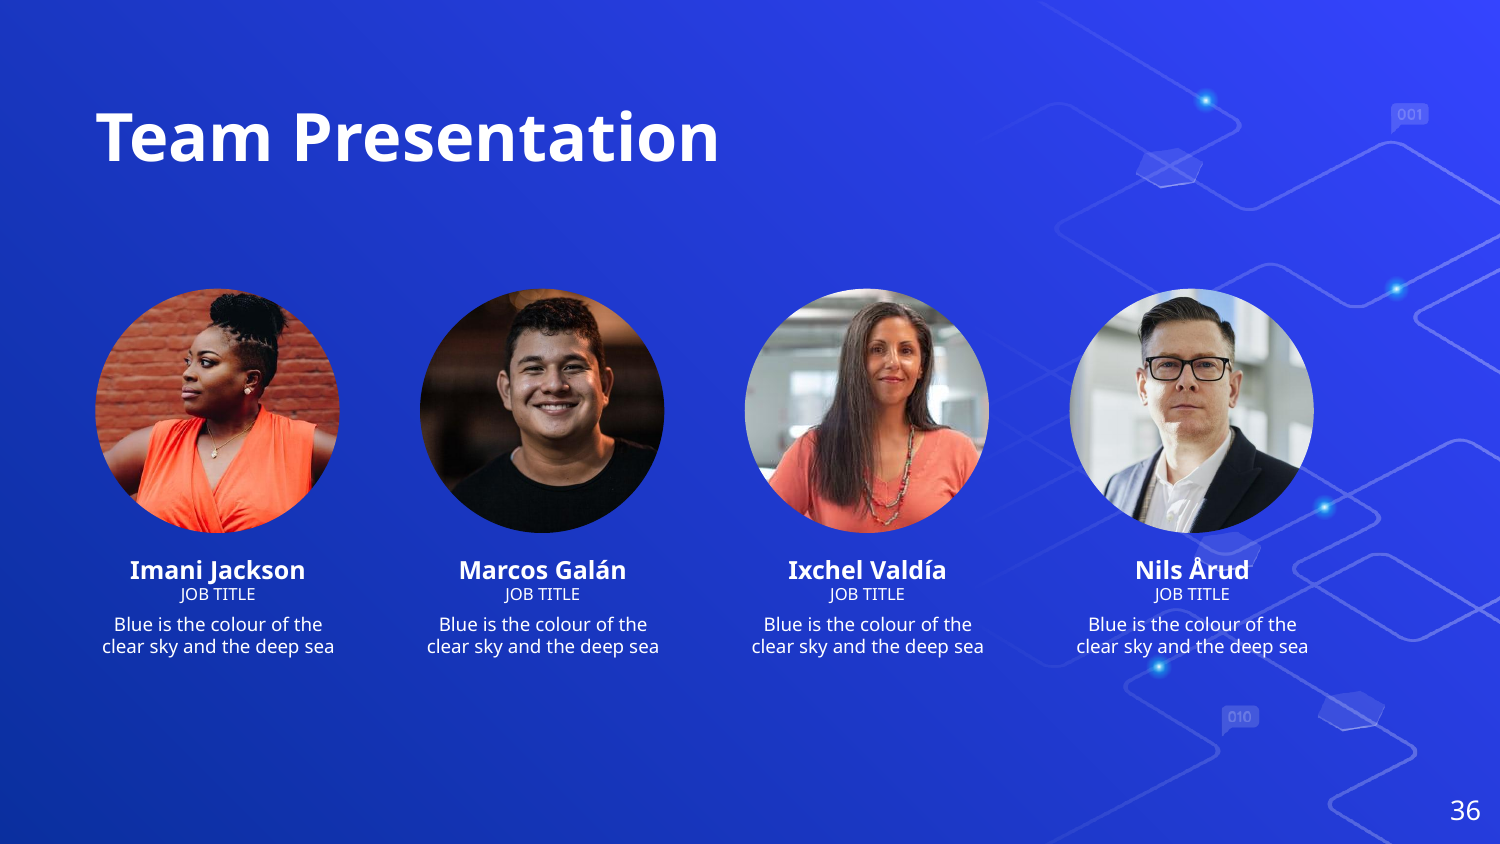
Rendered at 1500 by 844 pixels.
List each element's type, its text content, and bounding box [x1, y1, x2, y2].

text_box Nils Årud JOB TITLE Blue is the colour of the clear sky and the deep sea [1070, 554, 1315, 675]
slide_number 36 [1391, 779, 1482, 844]
title Team Presentation [95, 33, 1082, 175]
text_box Ixchel Valdía JOB TITLE Blue is the colour of the clear sky and the deep sea [745, 554, 990, 675]
text_box Imani Jackson JOB TITLE Blue is the colour of the clear sky and the deep sea [96, 554, 341, 675]
picture [0, 0, 1500, 844]
text_box Marcos Galán JOB TITLE Blue is the colour of the clear sky and the deep sea [420, 554, 666, 675]
